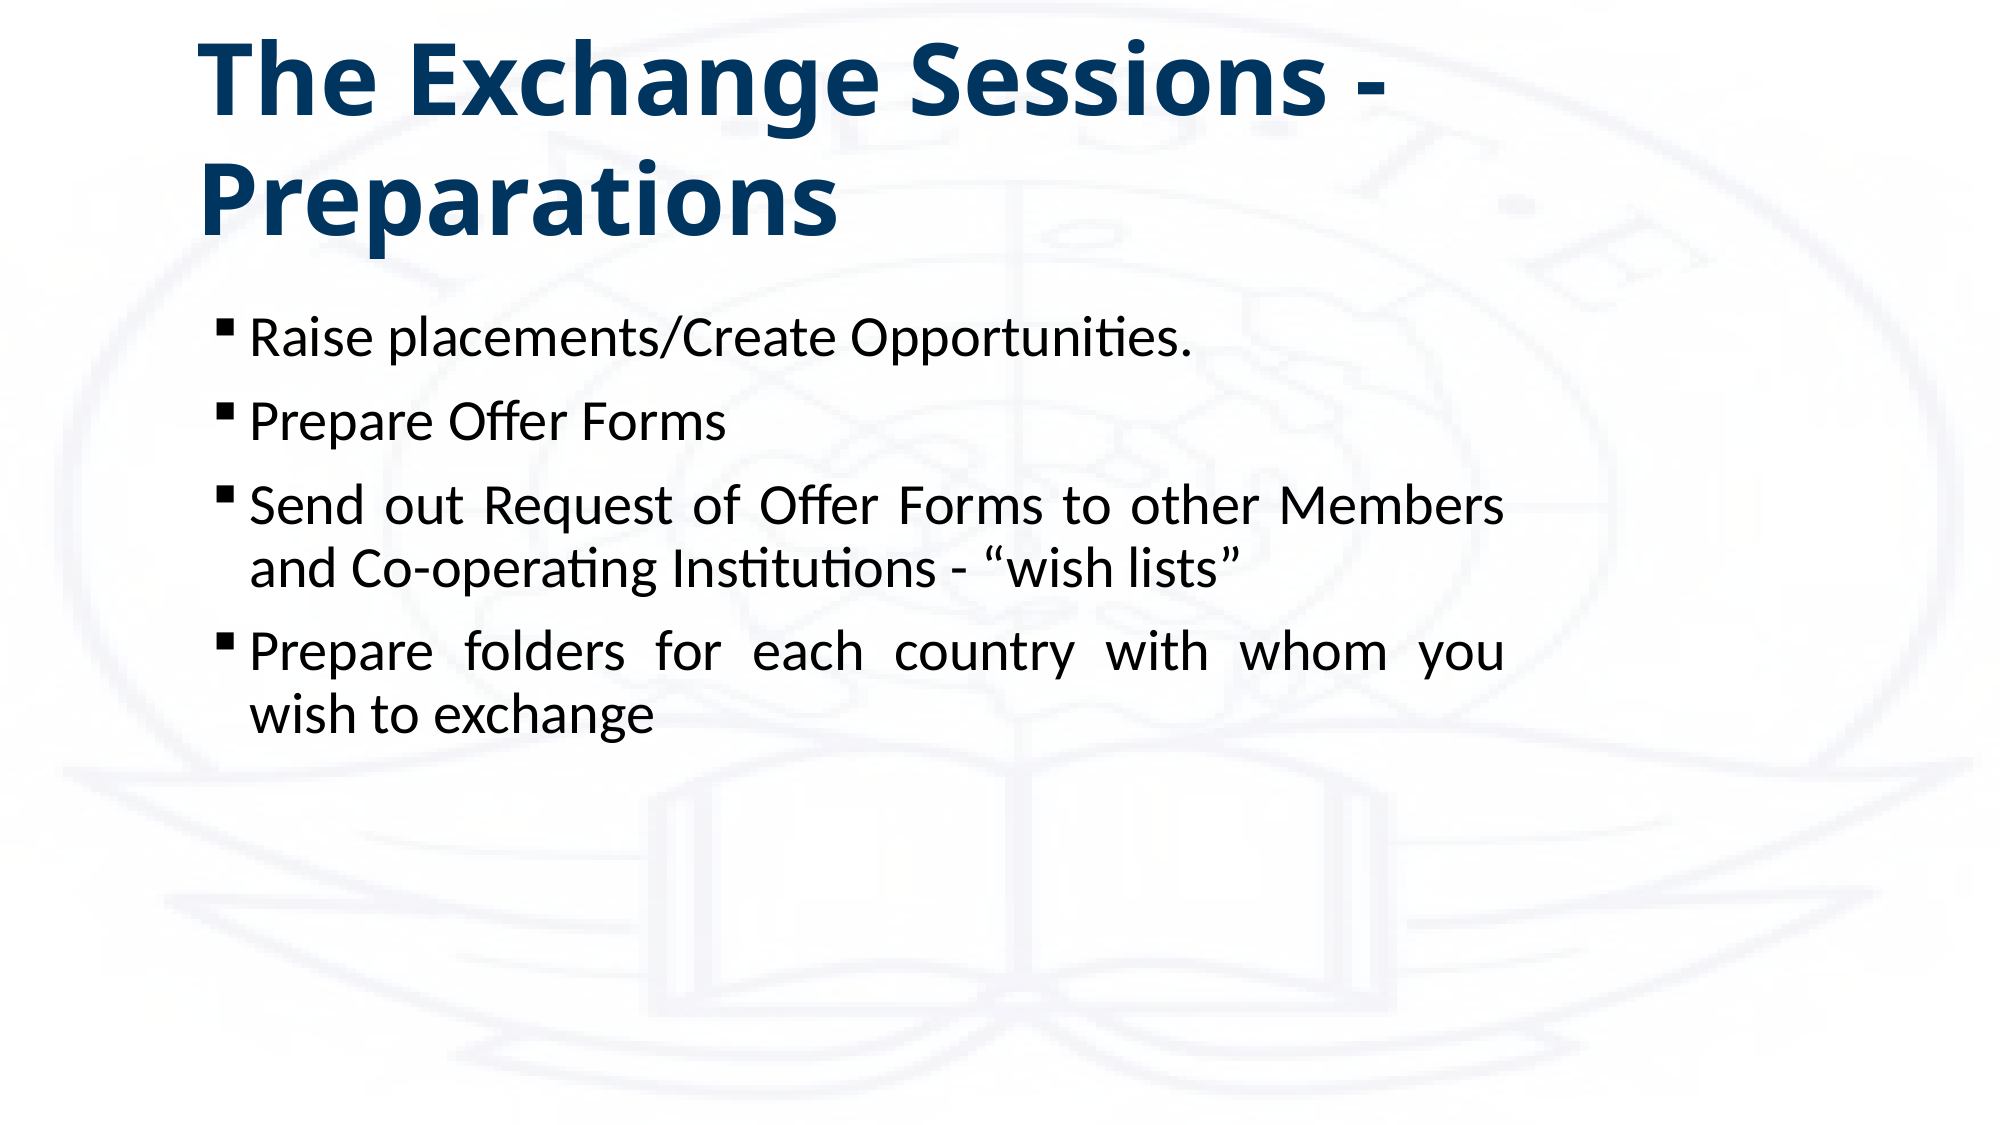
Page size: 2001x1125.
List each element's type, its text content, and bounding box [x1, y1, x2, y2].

list Raise placements/Create Opportunities. Prepare Offer Forms Send out Request of Offer Forms to other Members and Co-operating Institutions - “wish lists” Prepare folders for each country with whom you wish to exchange [196, 299, 1522, 1054]
text_box The Exchange Sessions - Preparations [196, 15, 1687, 256]
